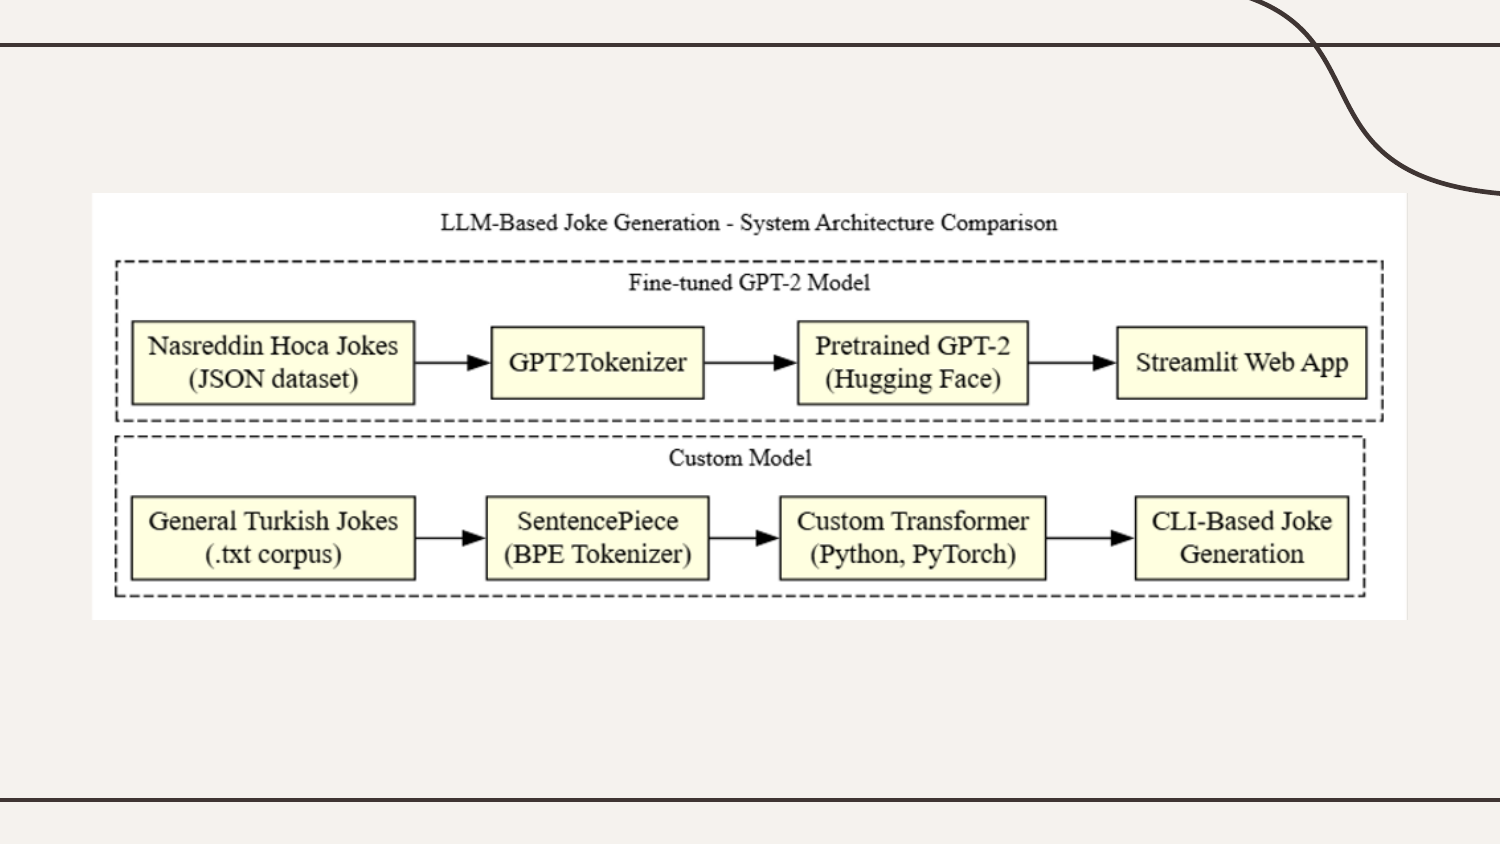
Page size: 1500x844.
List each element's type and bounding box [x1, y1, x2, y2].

picture [90, 193, 1410, 620]
